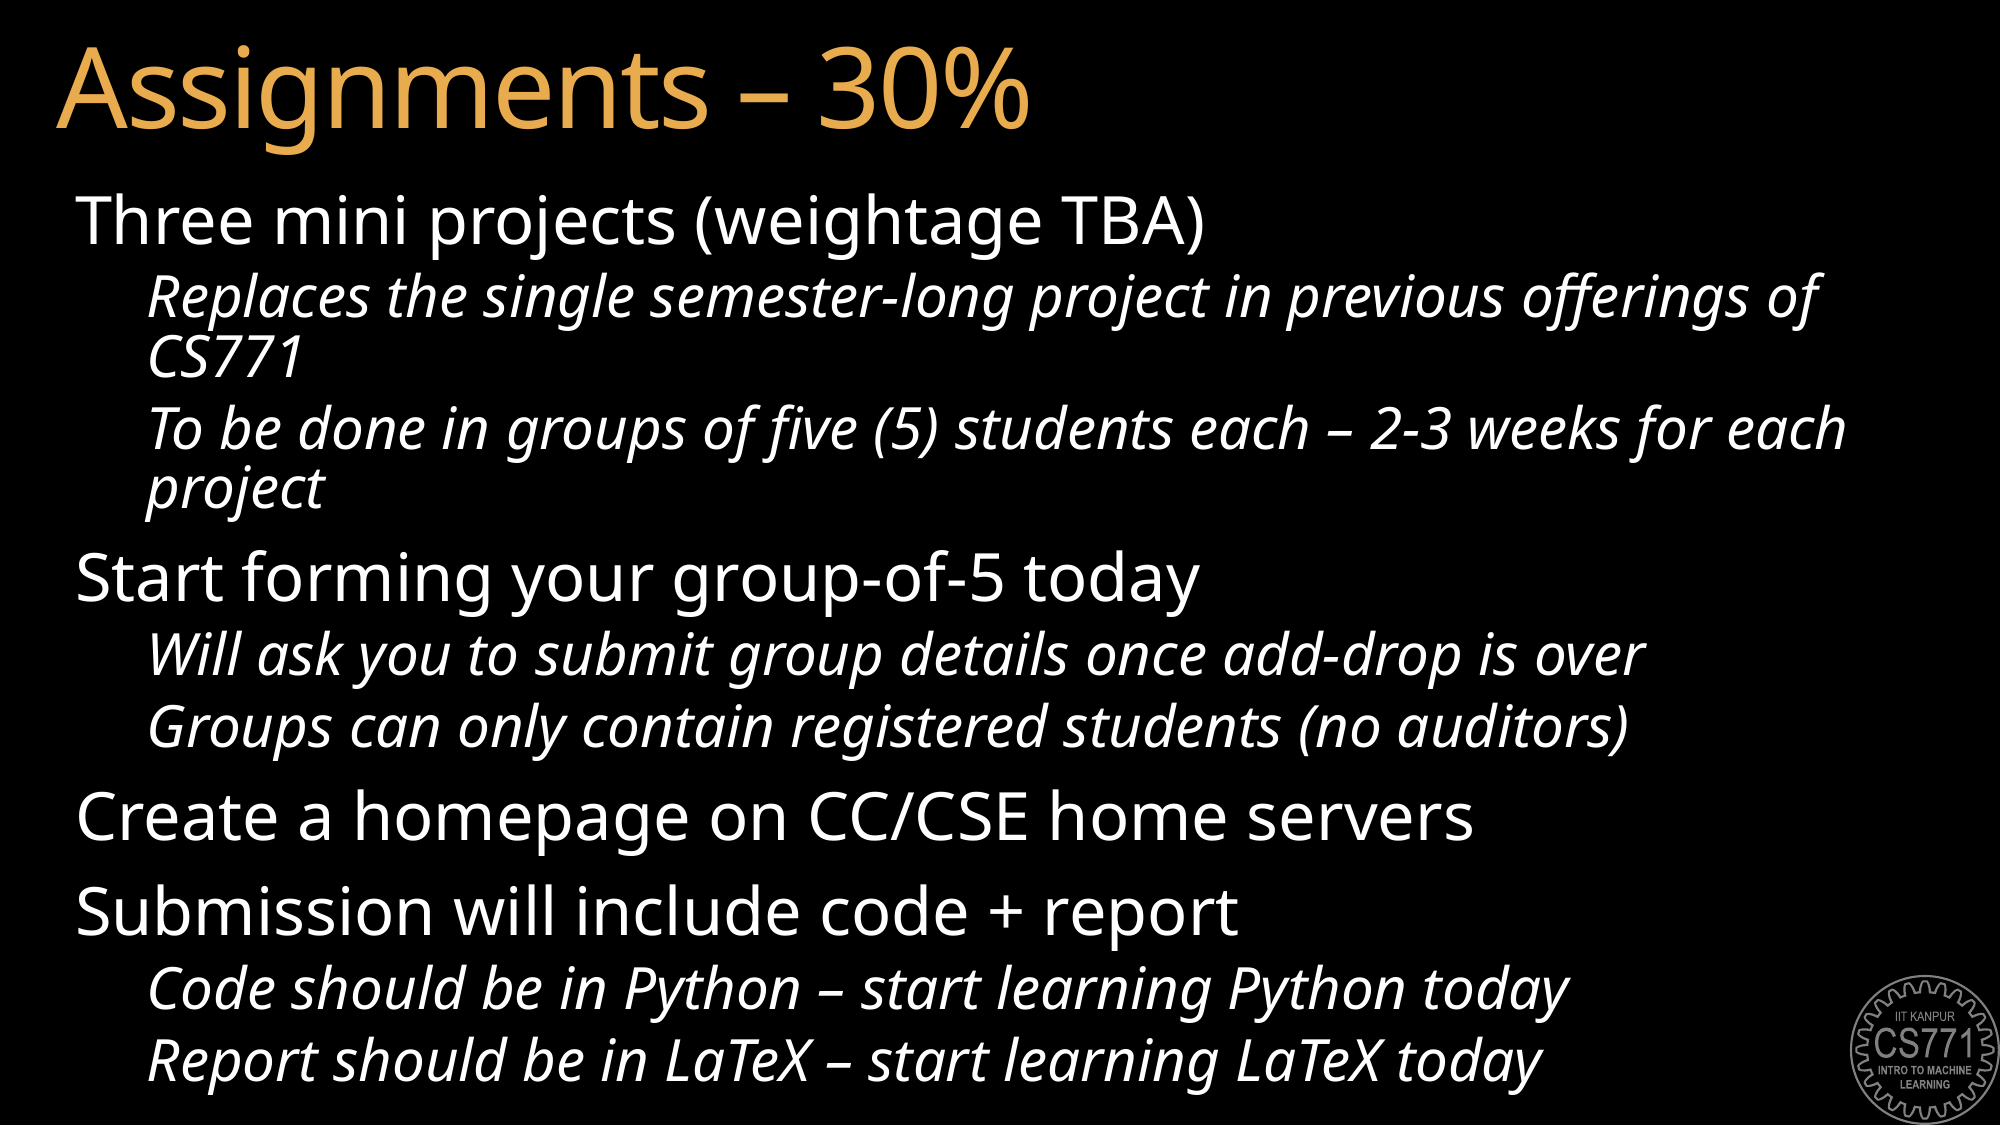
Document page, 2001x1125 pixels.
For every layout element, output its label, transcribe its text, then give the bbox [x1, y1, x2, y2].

list Three mini projects (weightage TBA) Replaces the single semester-long project in previous offerings of CS771 To be done in groups of five (5) students each – 2-3 weeks for each project Start forming your group-of-5 today Will ask you to submit group details once add-drop is over Groups can only contain registered students (no auditors) Create a homepage on CC/CSE home servers Submission will include code + report Code should be in Python – start learning Python today Report should be in LaTeX – start learning LaTeX today [41, 182, 1945, 1120]
title Assignments – 30% [41, 5, 1945, 182]
